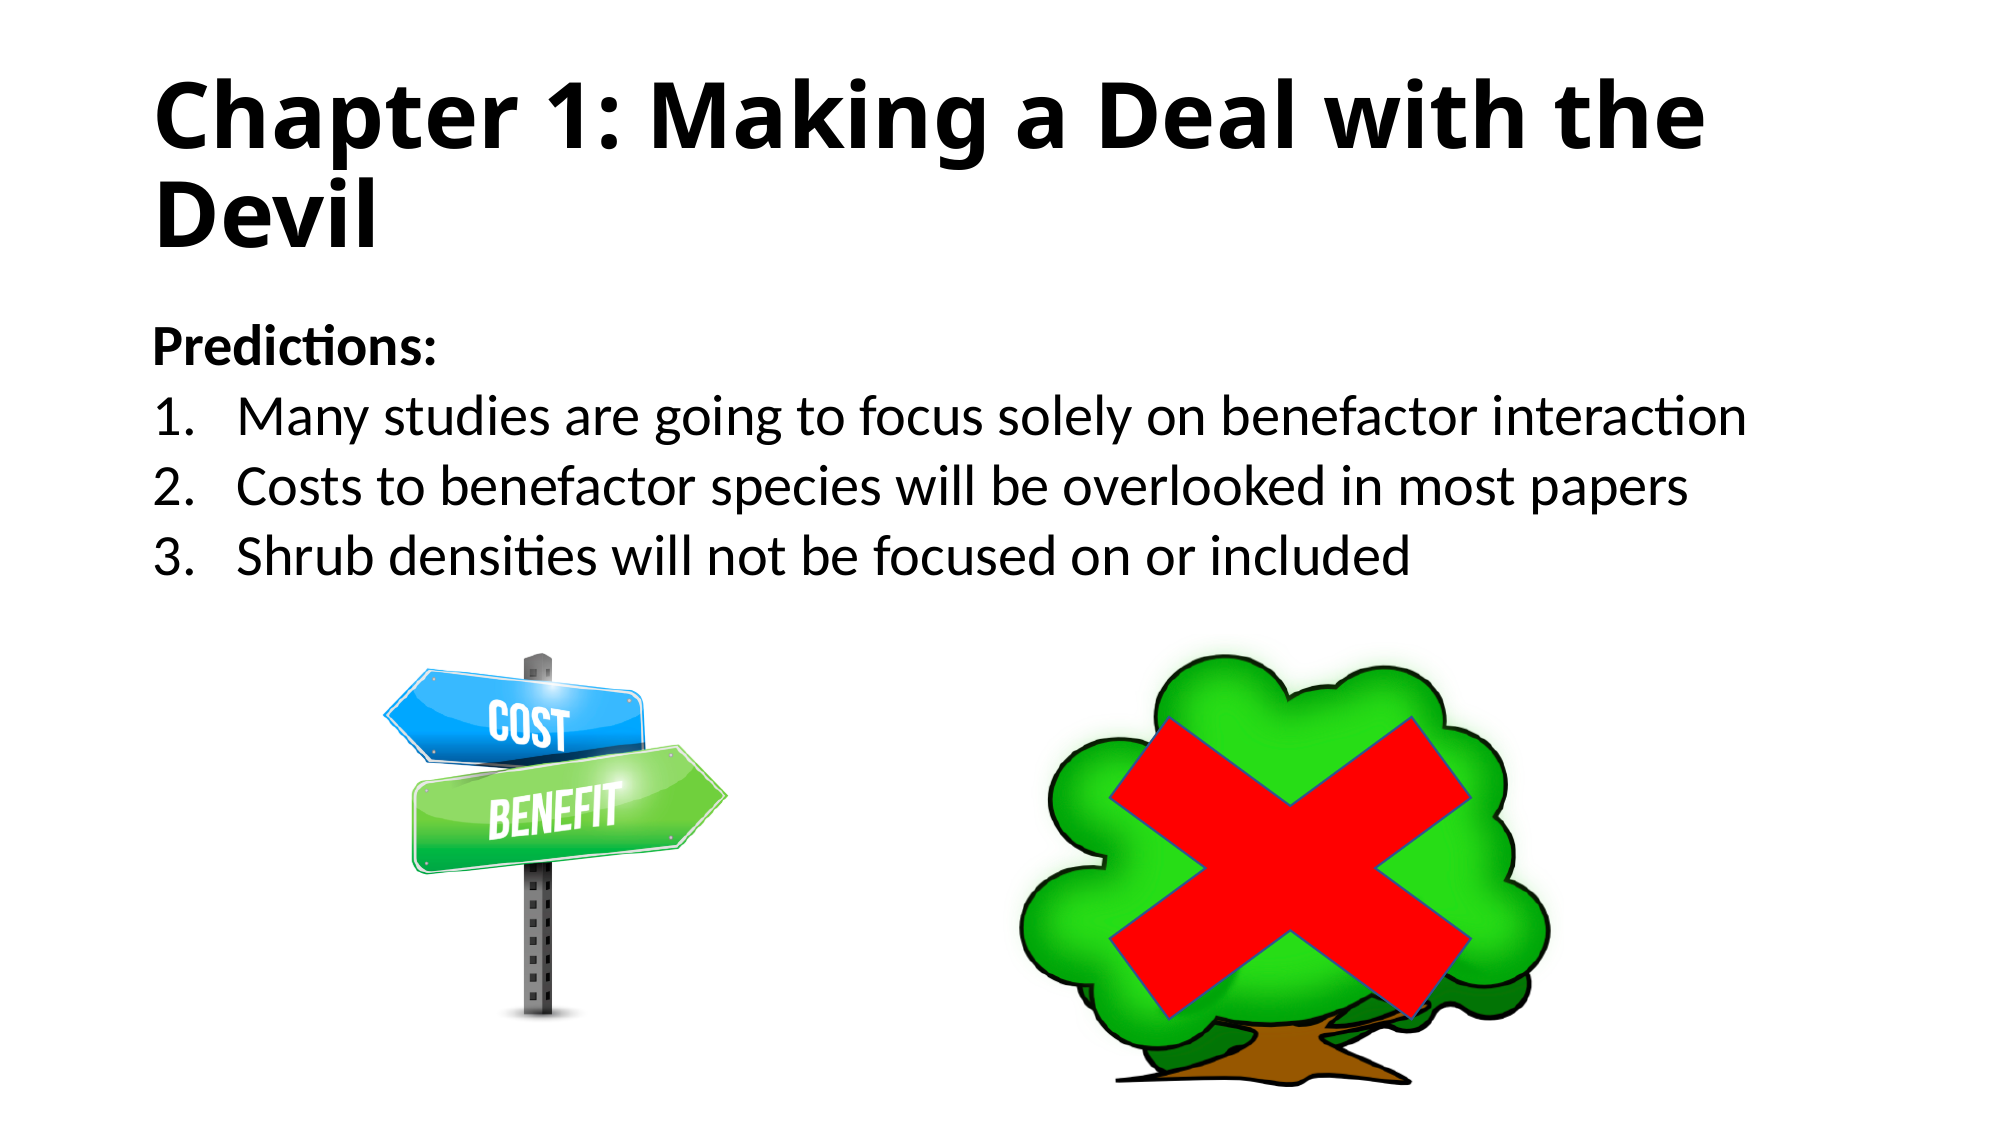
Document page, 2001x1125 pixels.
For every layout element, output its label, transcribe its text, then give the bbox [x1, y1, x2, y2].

picture [999, 633, 1564, 1103]
list Predictions: Many studies are going to focus solely on benefactor interaction Costs to benefactor species will be overlooked in most papers Shrub densities will not be focused on or included [137, 299, 1863, 1014]
picture [353, 635, 741, 1036]
title Chapter 1: Making a Deal with the Devil [137, 59, 1863, 278]
